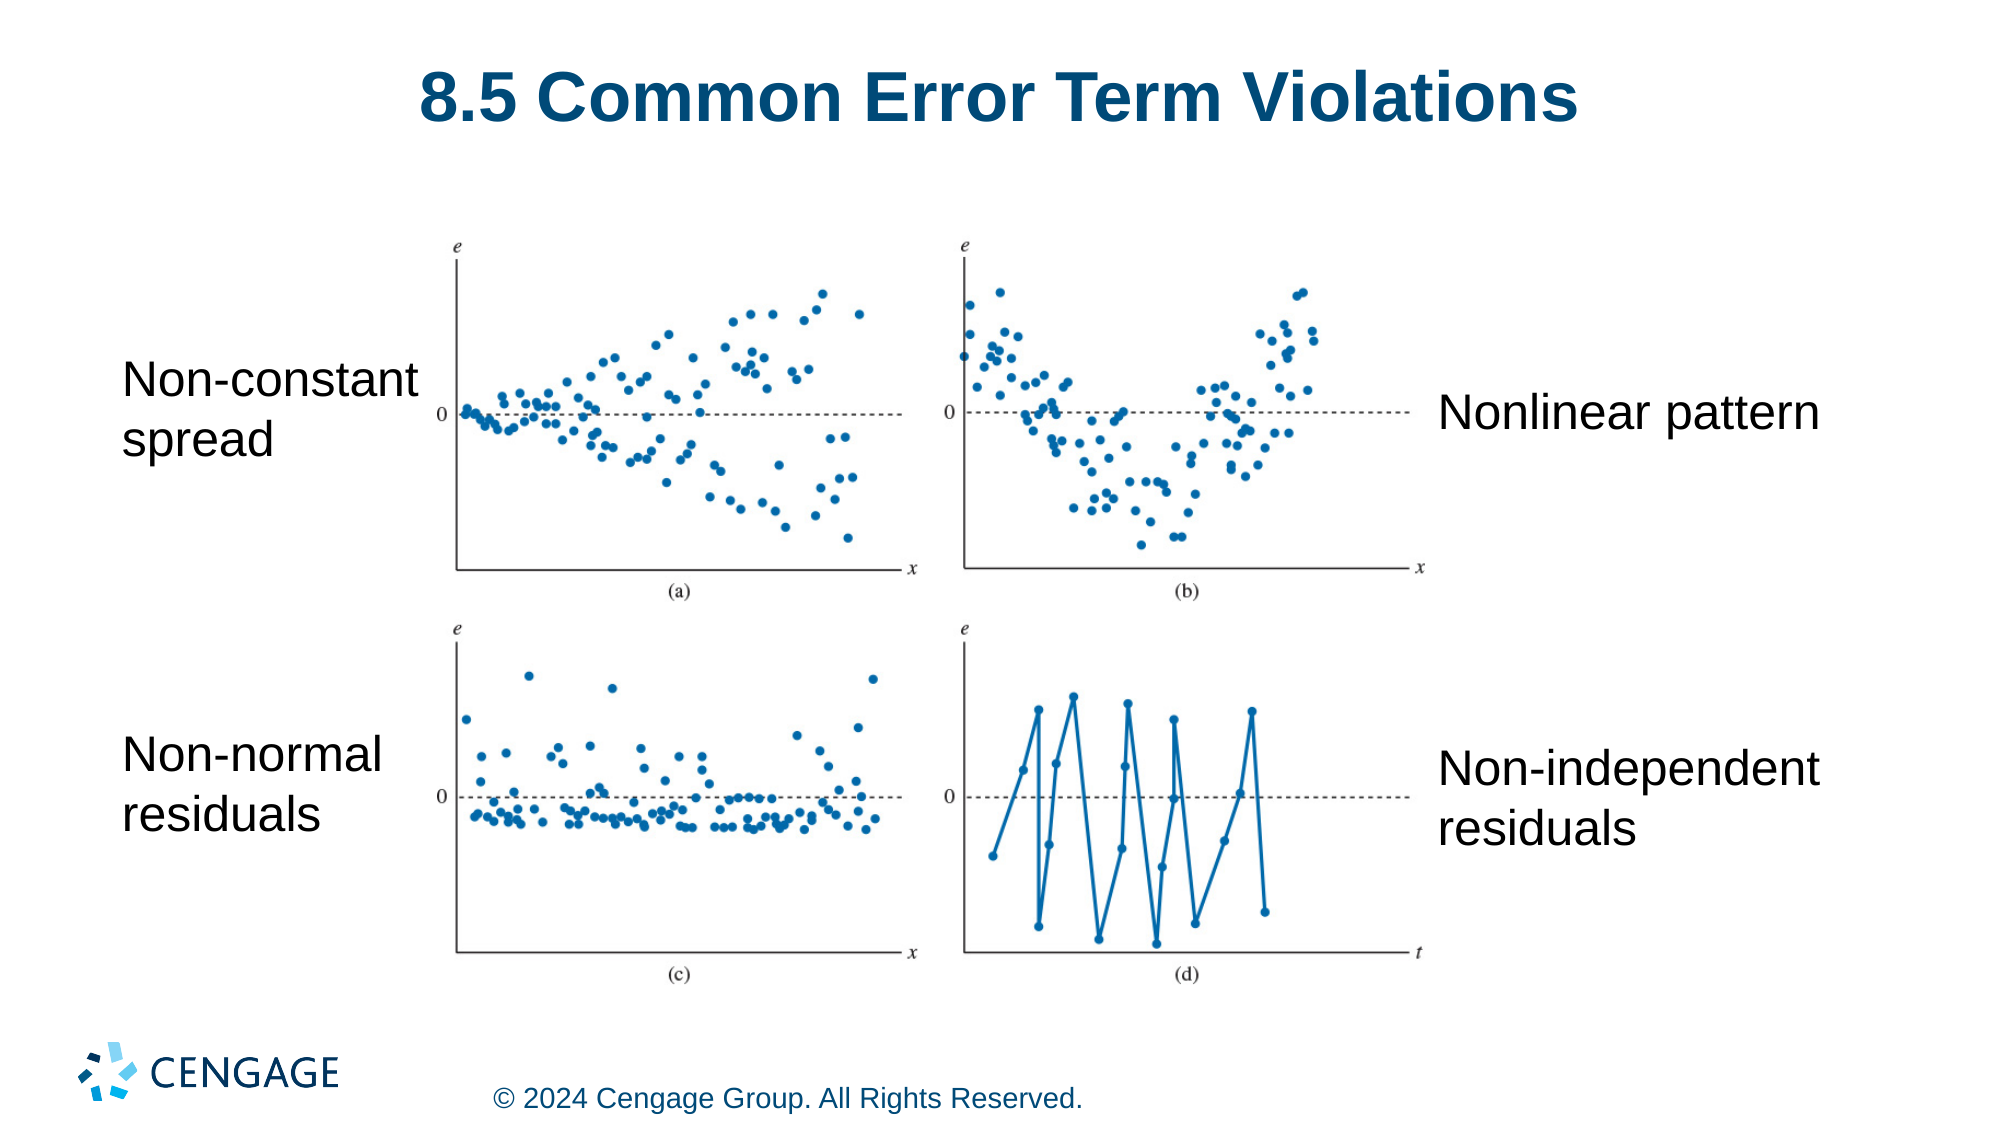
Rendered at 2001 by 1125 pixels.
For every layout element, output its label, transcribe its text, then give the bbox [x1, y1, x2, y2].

list Non-constant spread Non-normal residuals [121, 236, 436, 962]
picture [436, 234, 1425, 985]
picture [78, 1042, 338, 1101]
list Nonlinear pattern Non-independent residuals [1437, 231, 1864, 982]
title 8.5 Common Error Term Violations [137, 59, 1863, 171]
